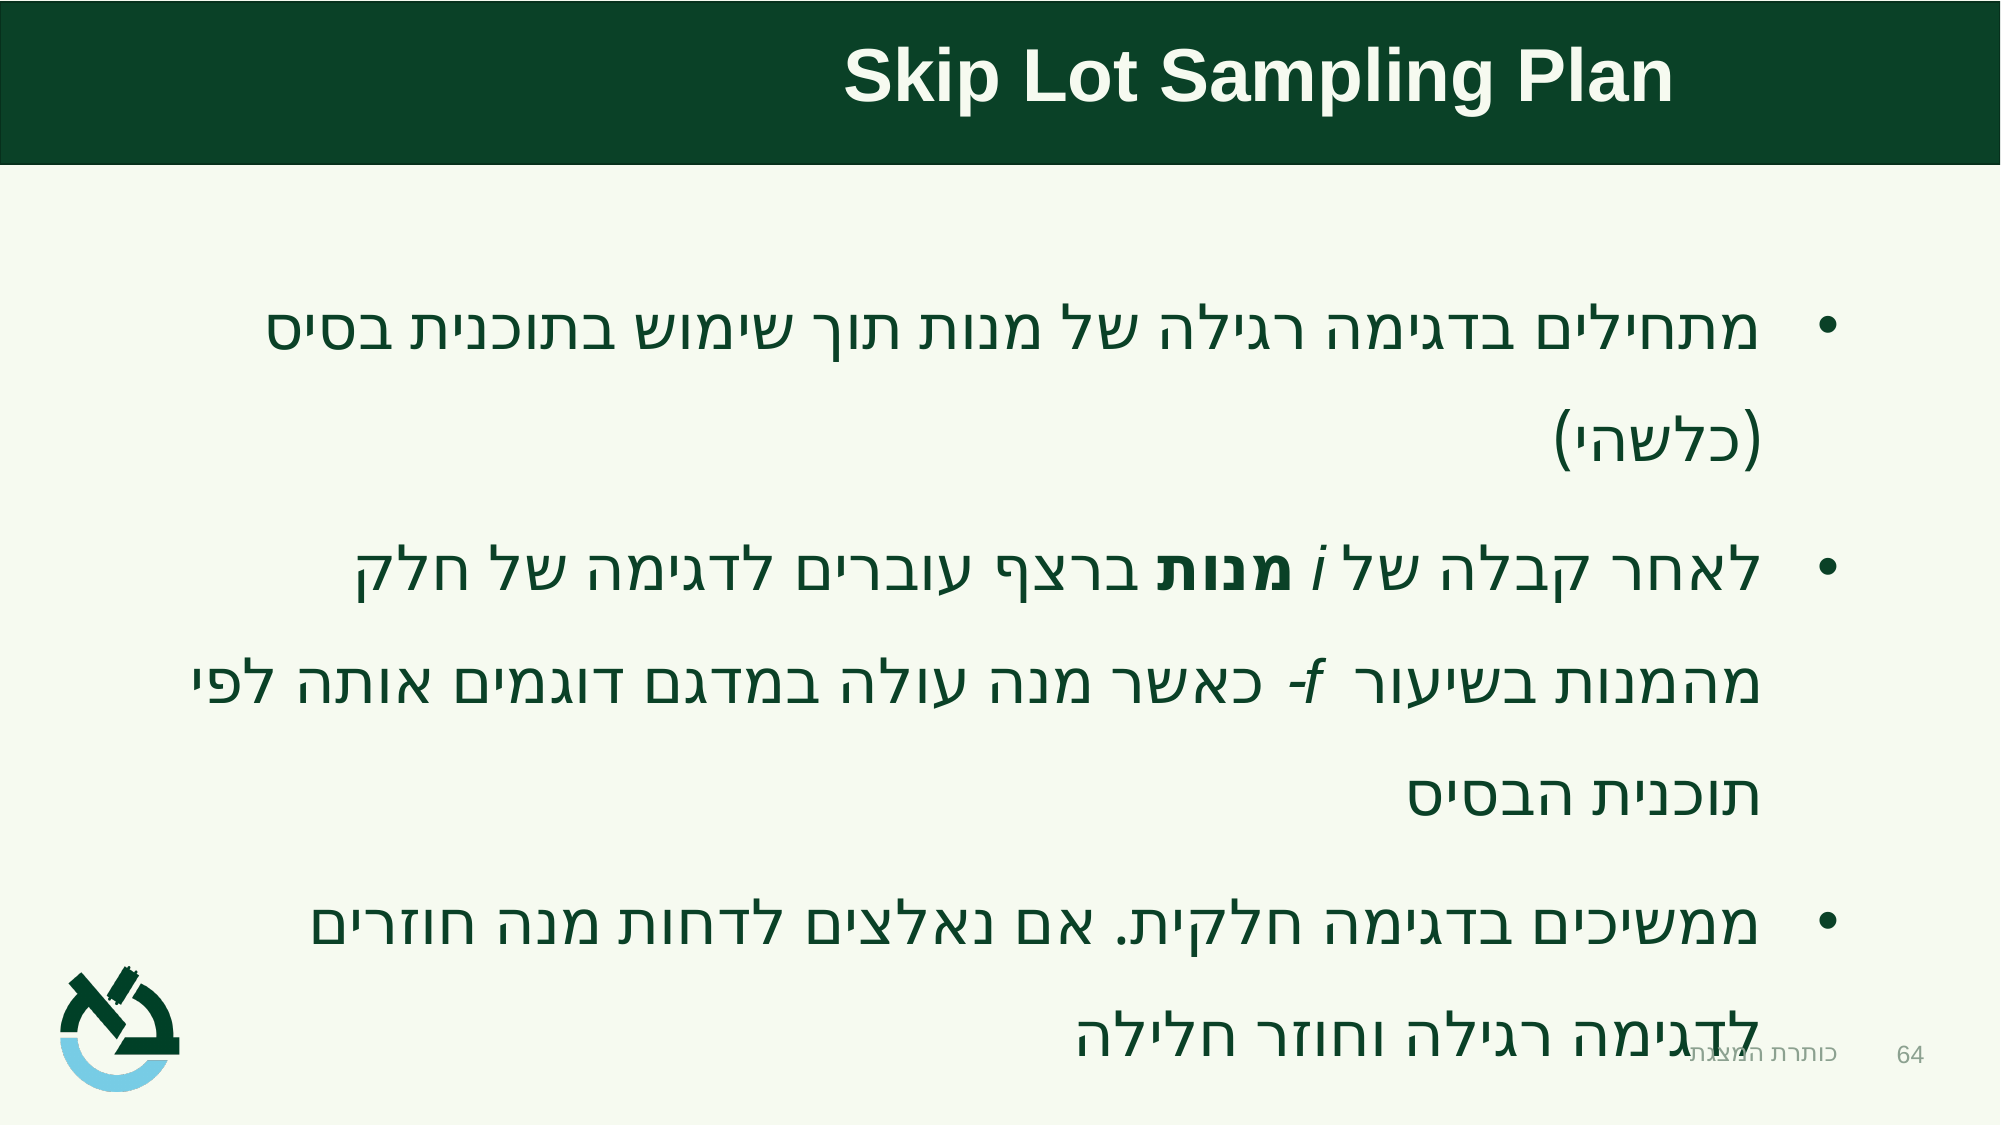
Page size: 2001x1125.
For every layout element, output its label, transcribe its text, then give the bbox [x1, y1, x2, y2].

title Skip Lot Sampling Plan [645, 1, 1855, 165]
footer כותרת המצגת [1499, 1030, 1854, 1072]
slide_number 64 [1861, 1023, 1940, 1084]
subtitle מתחילים בדגימה רגילה של מנות תוך שימוש בתוכנית בסיס (כלשהי) לאחר קבלה של i מנות ברצף עוברים לדגימה של חלק מהמנות בשיעור f- כאשר מנה עולה במדגם דוגמים אותה לפי תוכנית הבסיס ממשיכים בדגימה חלקית. אם נאלצים לדחות מנה חוזרים לדגימה רגילה וחוזר חלילה [117, 241, 1855, 887]
